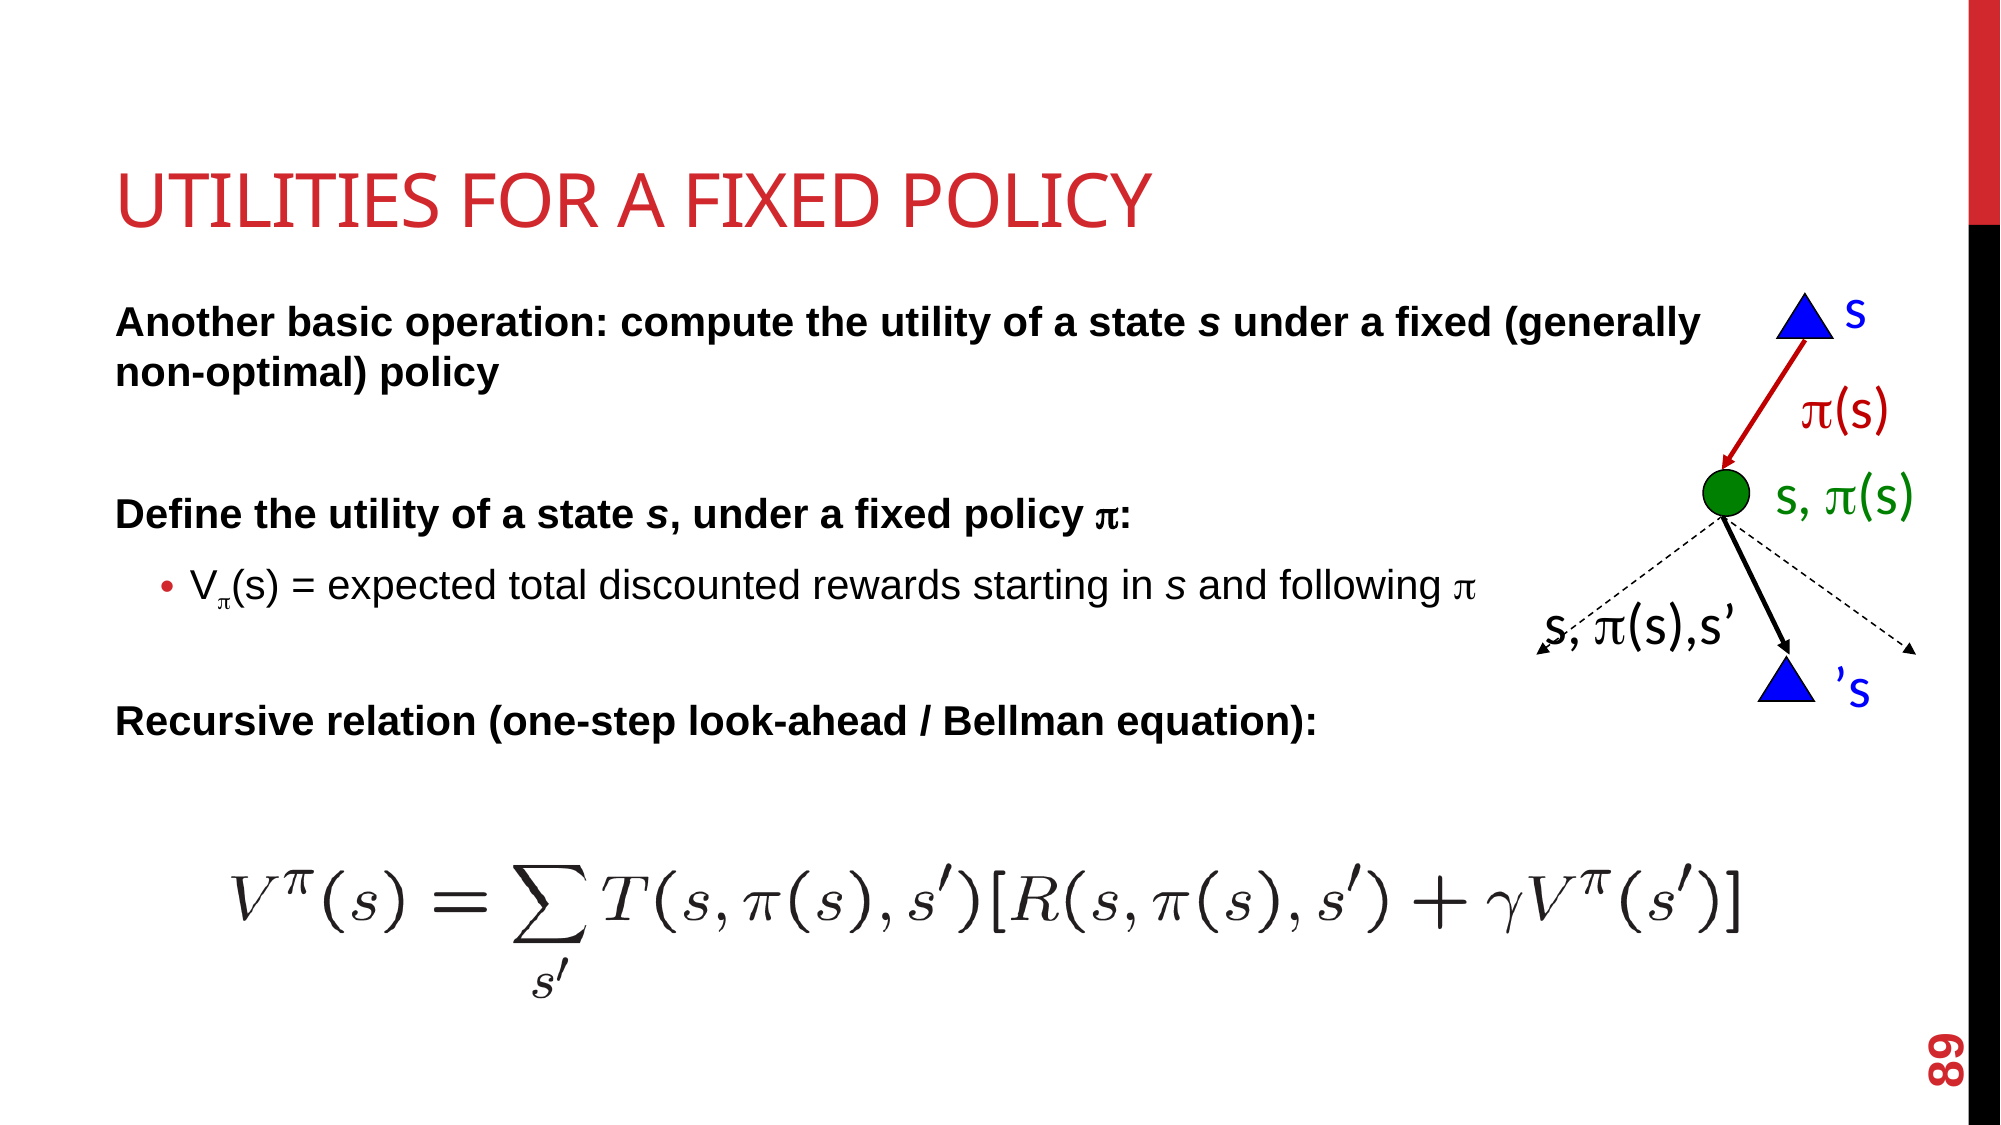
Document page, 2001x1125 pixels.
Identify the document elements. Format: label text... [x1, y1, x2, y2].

list Another basic operation: compute the utility of a state s under a fixed (generally non-optimal) policy Define the utility of a state s, under a fixed policy : V(s) = expected total discounted rewards starting in s and following  Recursive relation (one-step look-ahead / Bellman equation): [99, 287, 1767, 1005]
picture [229, 860, 1740, 999]
title Utilities for a Fixed Policy [99, 25, 1367, 250]
slide_number 89 [1903, 887, 1984, 1104]
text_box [1529, 261, 1962, 729]
